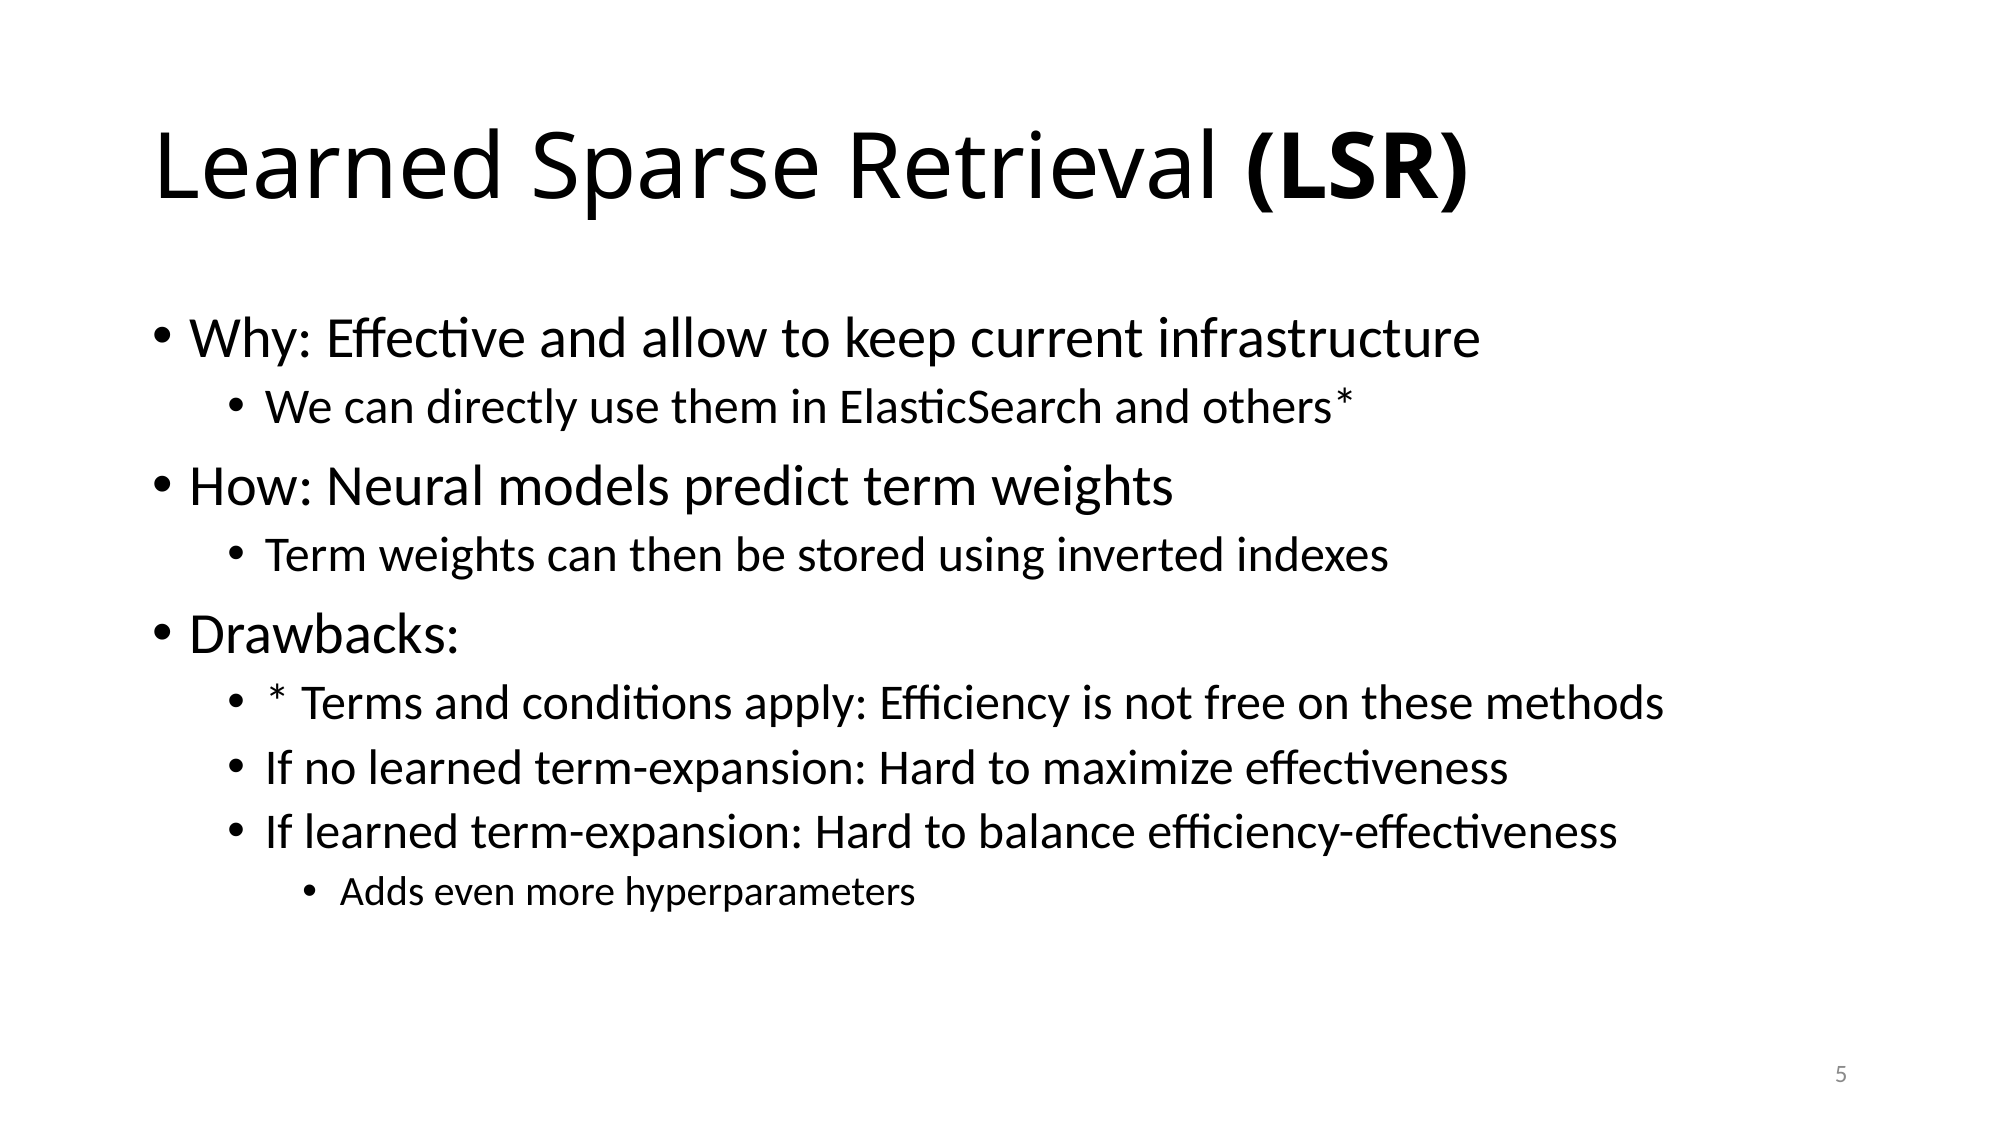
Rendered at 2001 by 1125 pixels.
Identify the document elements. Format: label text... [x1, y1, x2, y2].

title Learned Sparse Retrieval (LSR) [137, 59, 1863, 278]
slide_number 5 [1412, 1042, 1863, 1103]
list Why: Effective and allow to keep current infrastructure We can directly use them in ElasticSearch and others* How: Neural models predict term weights Term weights can then be stored using inverted indexes Drawbacks: * Terms and conditions apply: Efficiency is not free on these methods If no learned term-expansion: Hard to maximize effectiveness If learned term-expansion: Hard to balance efficiency-effectiveness Adds even more hyperparameters [137, 299, 1863, 1014]
